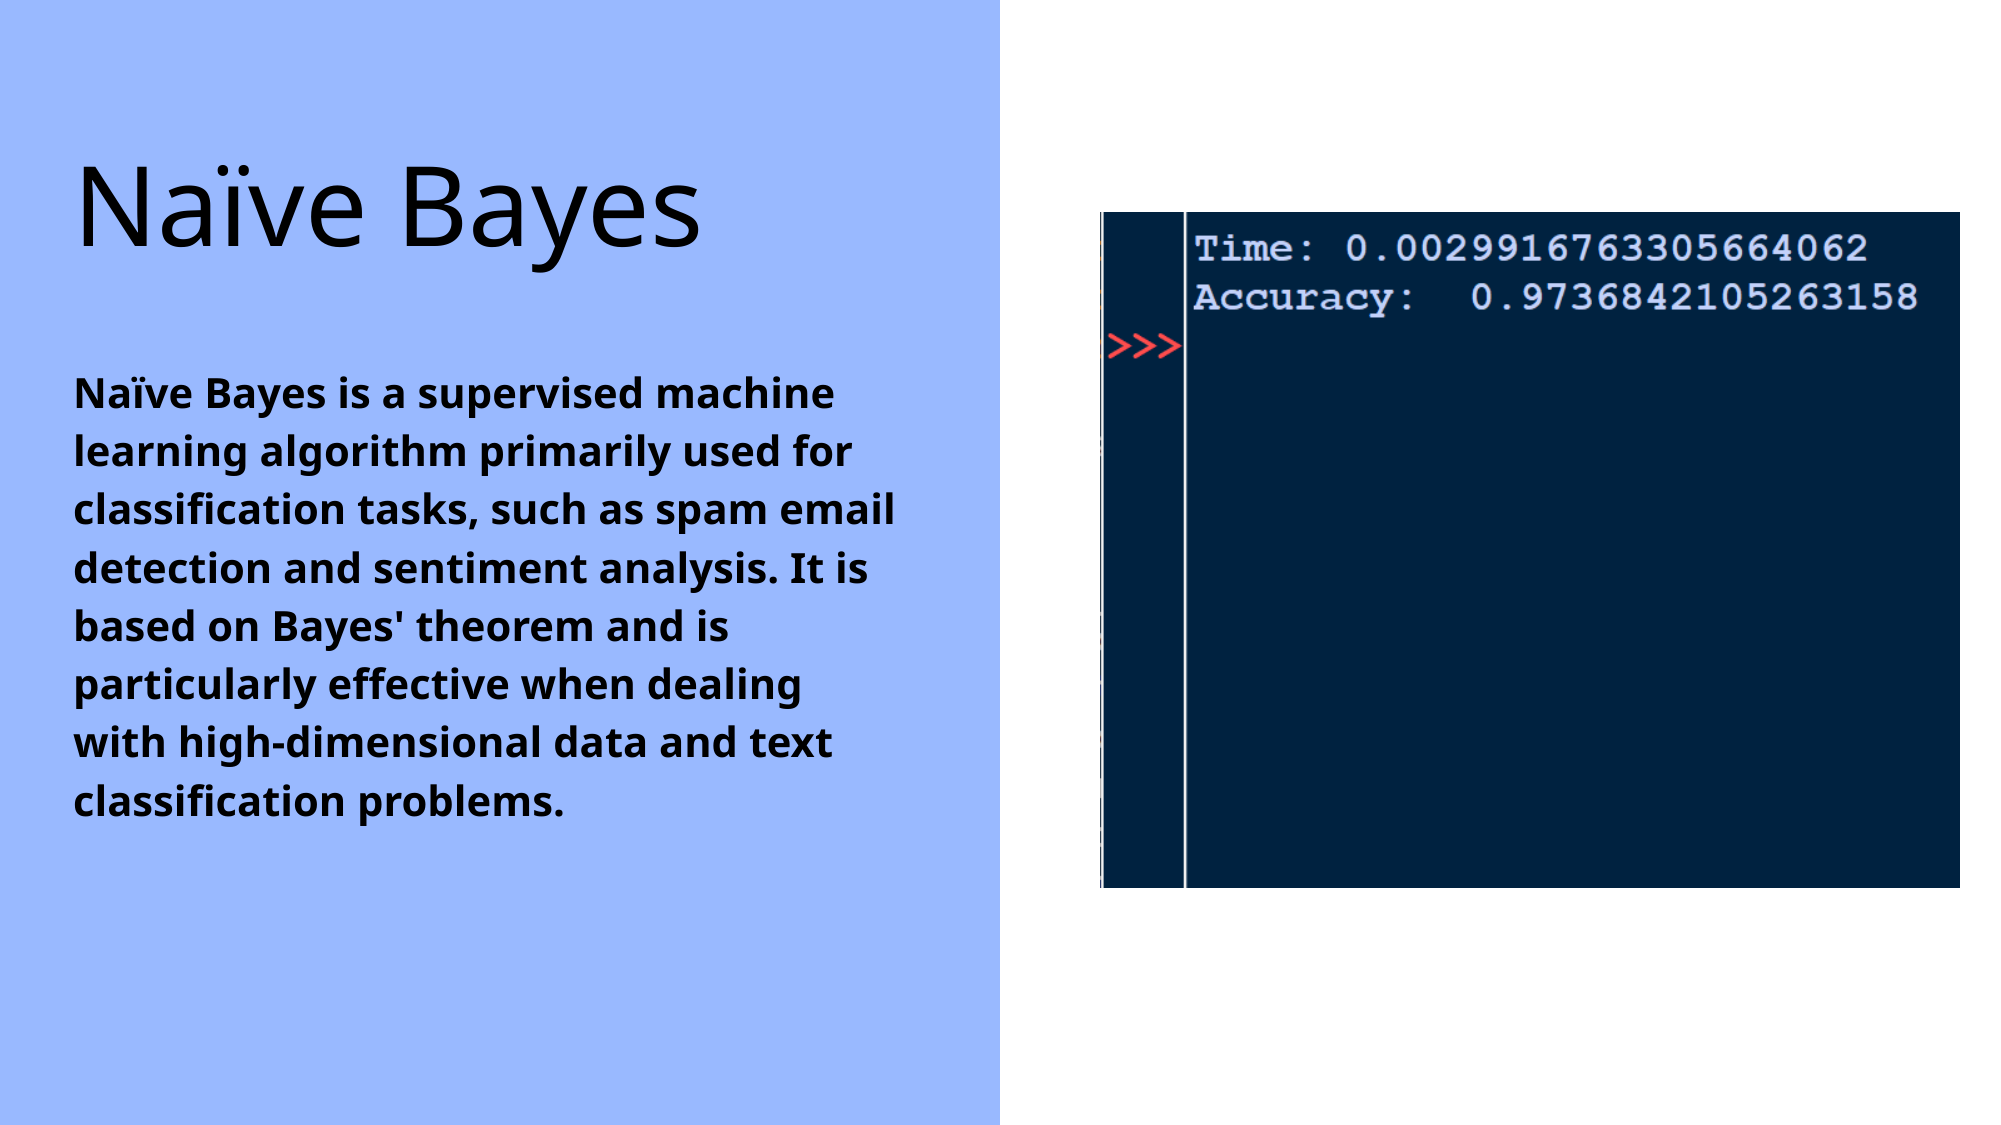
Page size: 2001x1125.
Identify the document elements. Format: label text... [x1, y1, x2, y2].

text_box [999, 0, 2000, 1125]
text_box Naïve Bayes [73, 156, 921, 269]
text_box Naïve Bayes is a supervised machine learning algorithm primarily used for classification tasks, such as spam email detection and sentiment analysis. It is based on Bayes' theorem and is particularly effective when dealing with high-dimensional data and text classification problems. [73, 299, 900, 825]
picture [1100, 212, 1960, 889]
